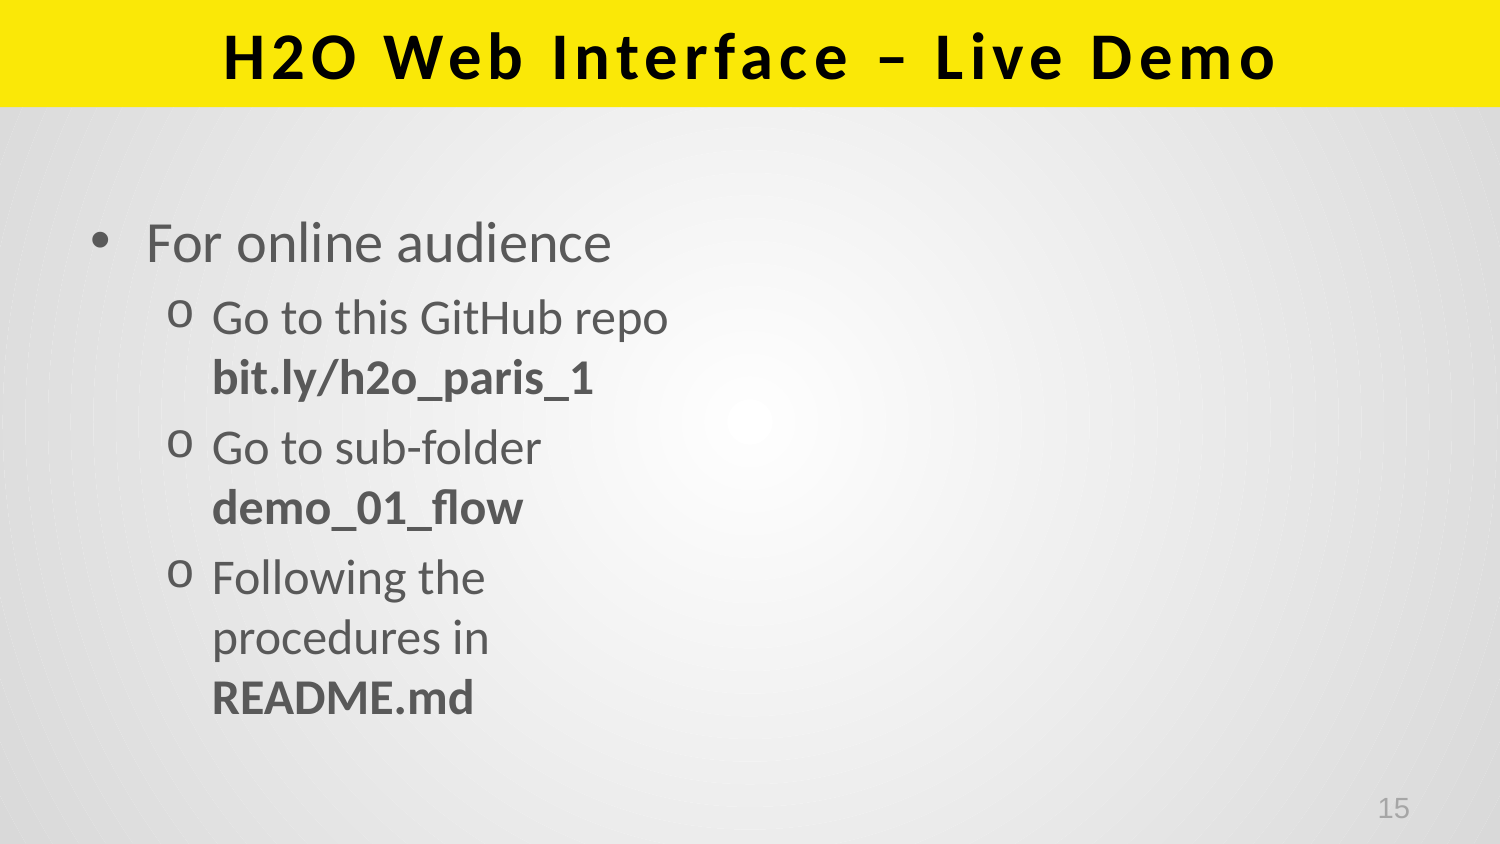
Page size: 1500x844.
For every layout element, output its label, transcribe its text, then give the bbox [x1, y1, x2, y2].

list For online audience Go to this GitHub repo bit.ly/h2o_paris_1 Go to sub-folder demo_01_flow Following the procedures in README.md [75, 196, 738, 754]
slide_number 15 [1074, 782, 1425, 827]
title H2O Web Interface – Live Demo [75, 0, 1425, 108]
